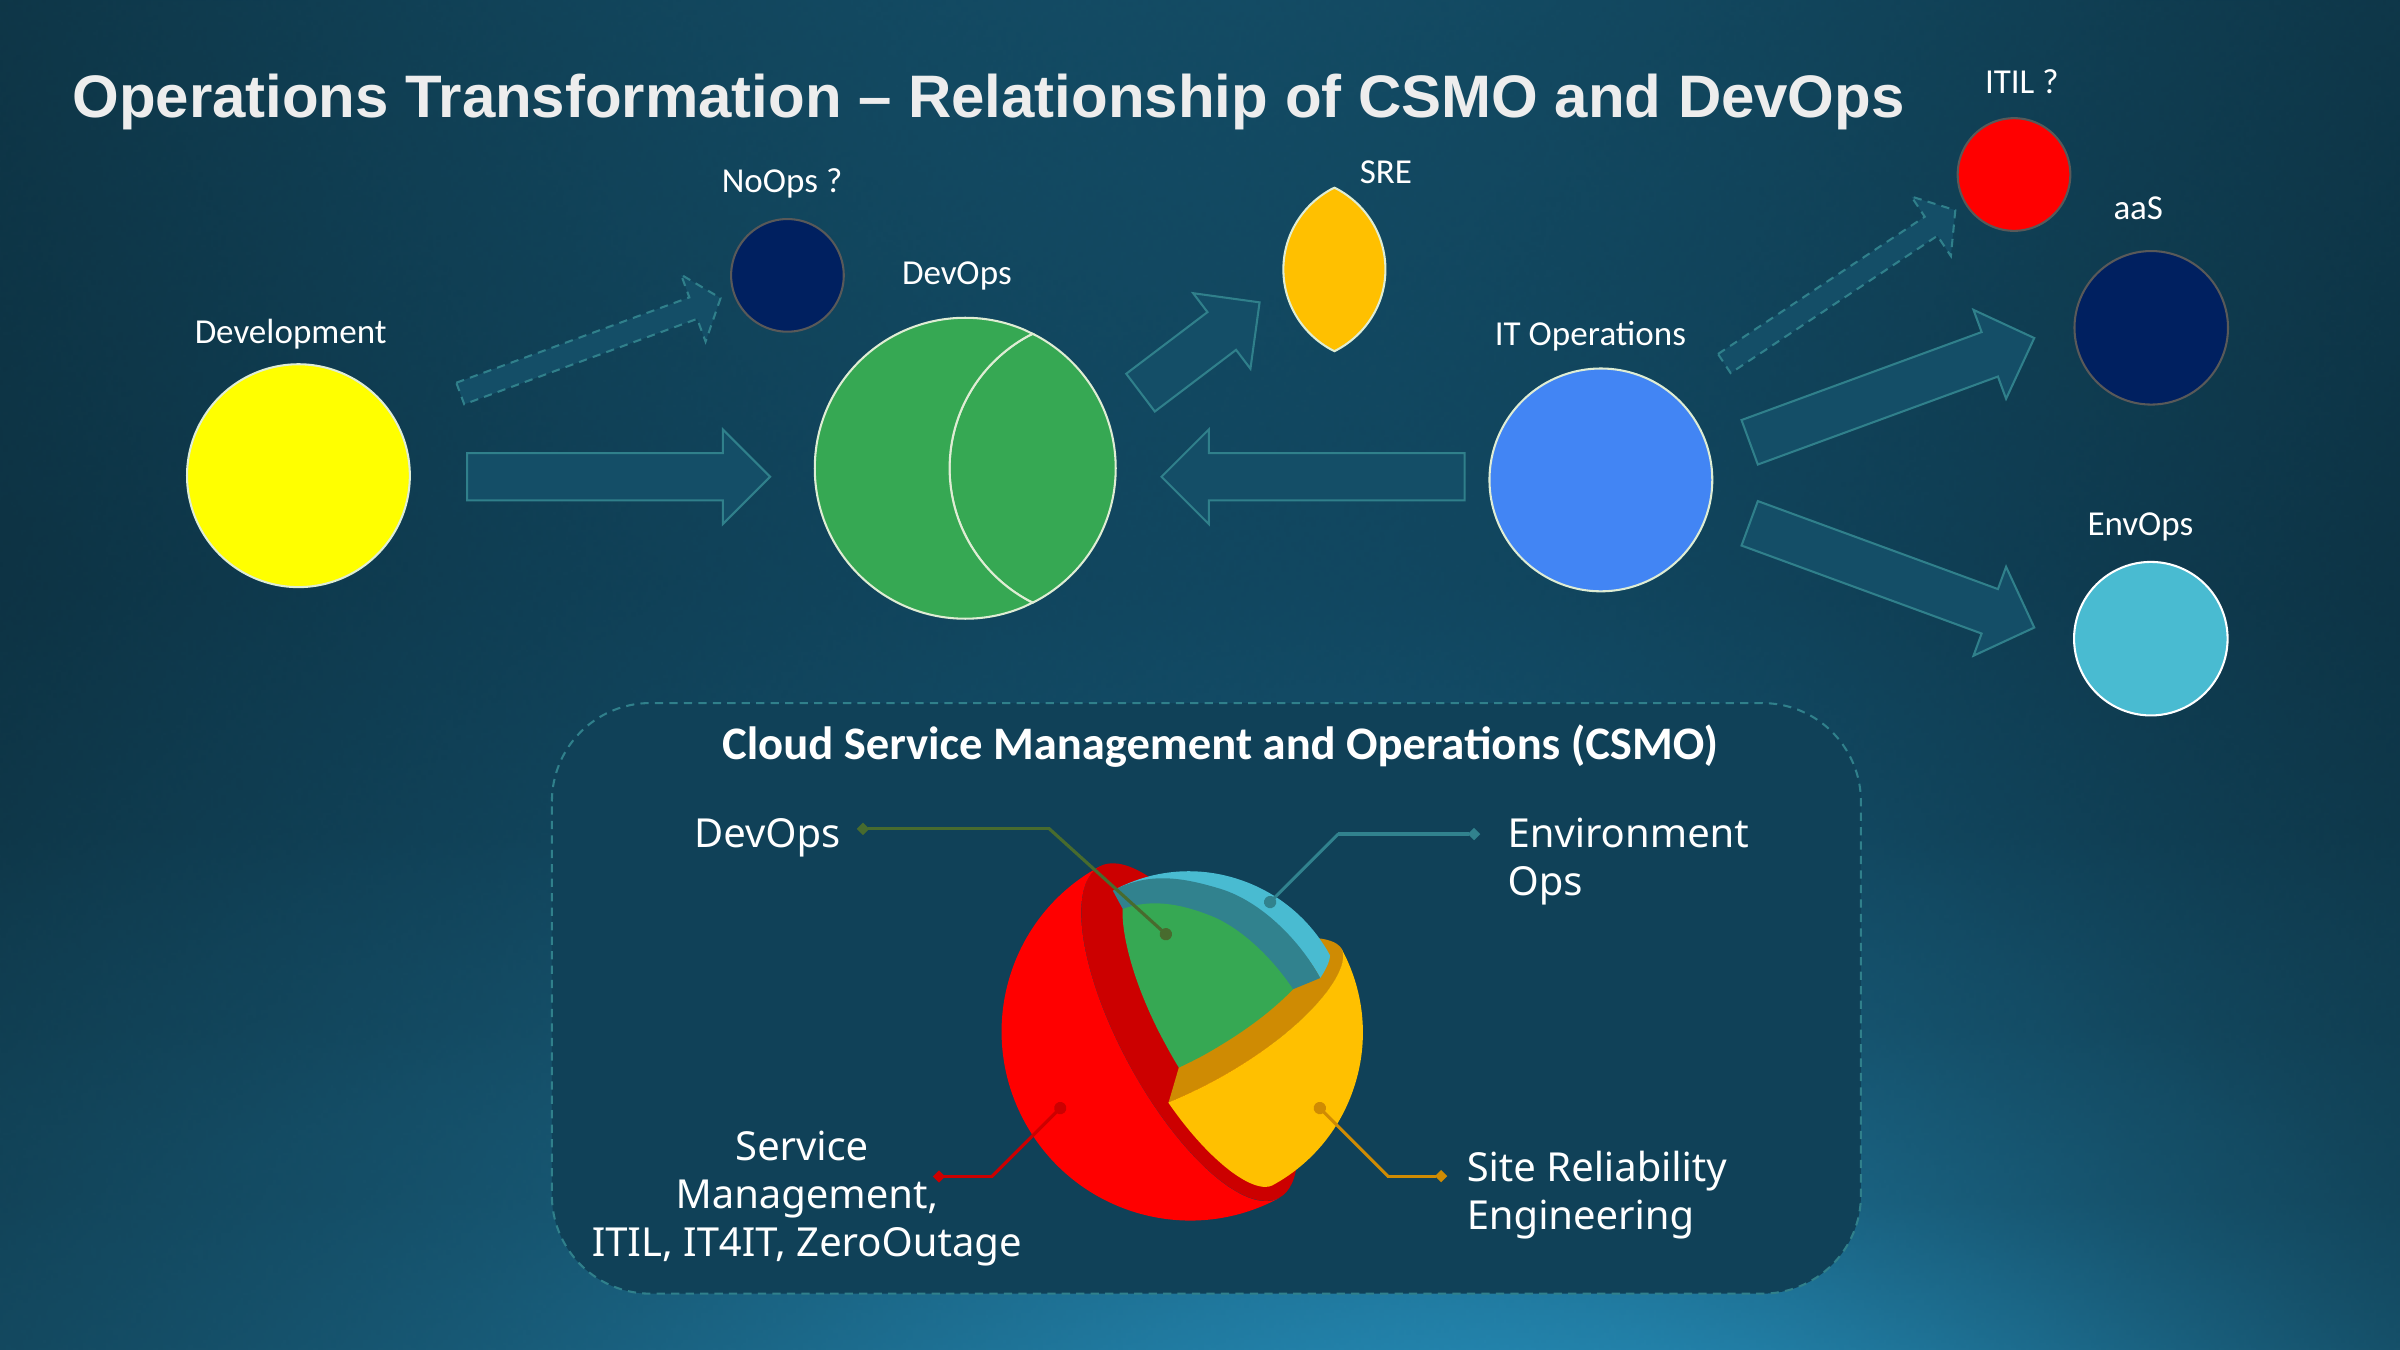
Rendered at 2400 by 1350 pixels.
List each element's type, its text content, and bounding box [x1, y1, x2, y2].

text_box DevOps [887, 242, 1027, 299]
text_box Development [179, 301, 402, 358]
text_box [551, 703, 1861, 1294]
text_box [1701, 50, 2229, 716]
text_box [1125, 141, 1428, 395]
text_box IT Operations [1480, 303, 1701, 360]
text_box [185, 363, 411, 589]
title Operations Transformation – Relationship of CSMO and DevOps [61, 44, 2132, 157]
text_box [813, 316, 1036, 620]
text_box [451, 150, 859, 382]
text_box [1488, 367, 1701, 593]
text_box [1160, 426, 1466, 527]
text_box [951, 334, 1117, 603]
picture [0, 0, 2400, 1350]
text_box [466, 426, 772, 527]
